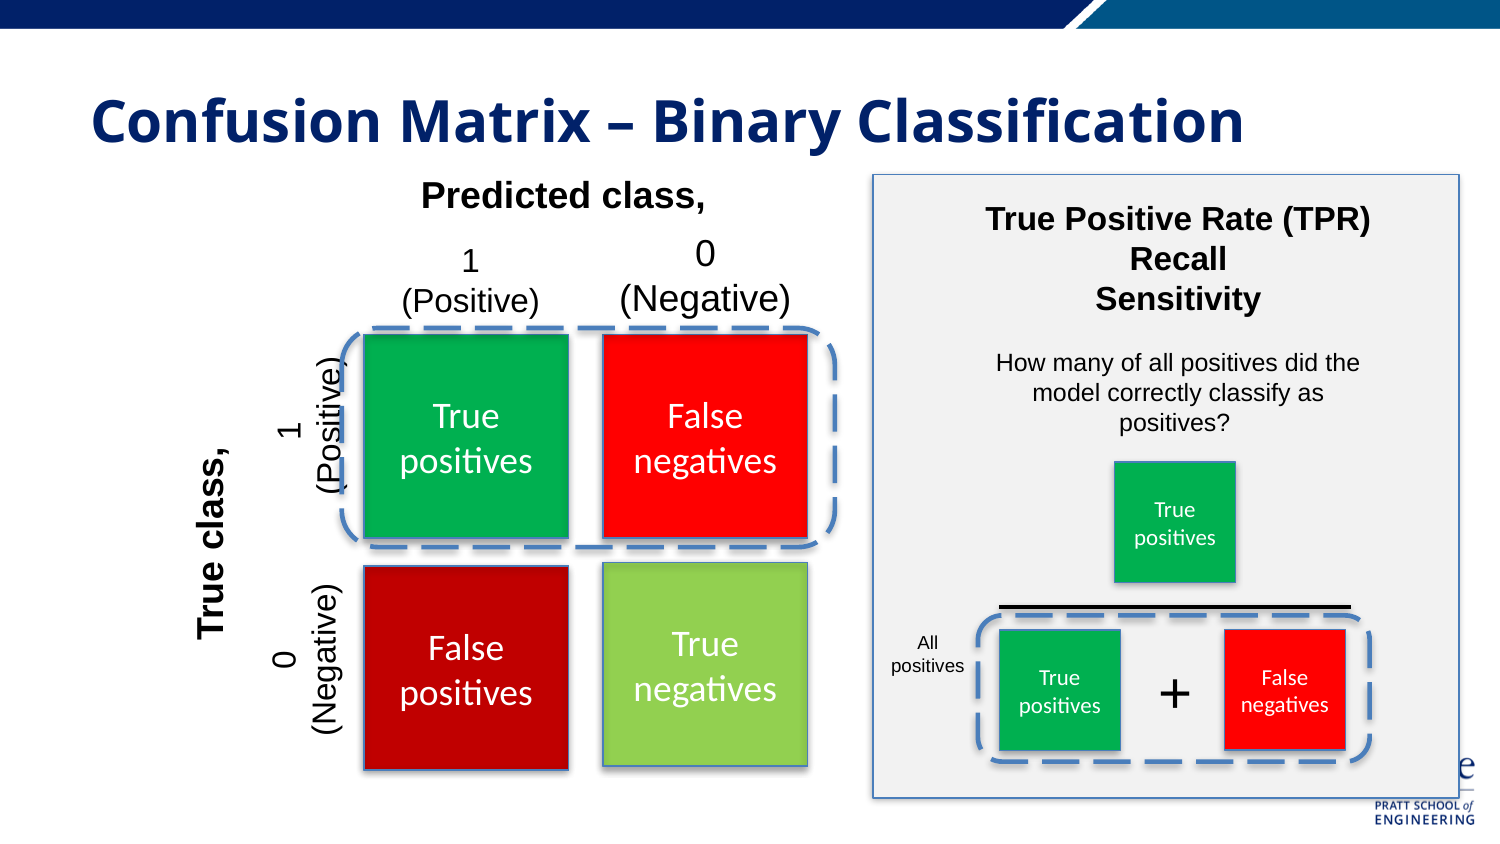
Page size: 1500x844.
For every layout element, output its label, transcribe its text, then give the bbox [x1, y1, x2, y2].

text_box All positives [868, 623, 988, 684]
title Confusion Matrix – Binary Classification [75, 63, 1425, 175]
picture [0, 0, 1500, 844]
text_box True Positive Rate (TPR) Recall Sensitivity How many of all positives did the model correctly classify as positives? [963, 189, 1393, 444]
text_box 0 (Negative) [590, 221, 821, 327]
text_box 1 (Positive) [376, 232, 565, 326]
text_box 0 (Negative) [254, 558, 350, 762]
text_box [363, 565, 569, 771]
text_box [872, 174, 1460, 799]
text_box [340, 327, 836, 548]
text_box 1 (Positive) [259, 317, 355, 535]
text_box [977, 614, 1371, 763]
text_box True positives [1114, 461, 1236, 583]
text_box [602, 562, 808, 767]
